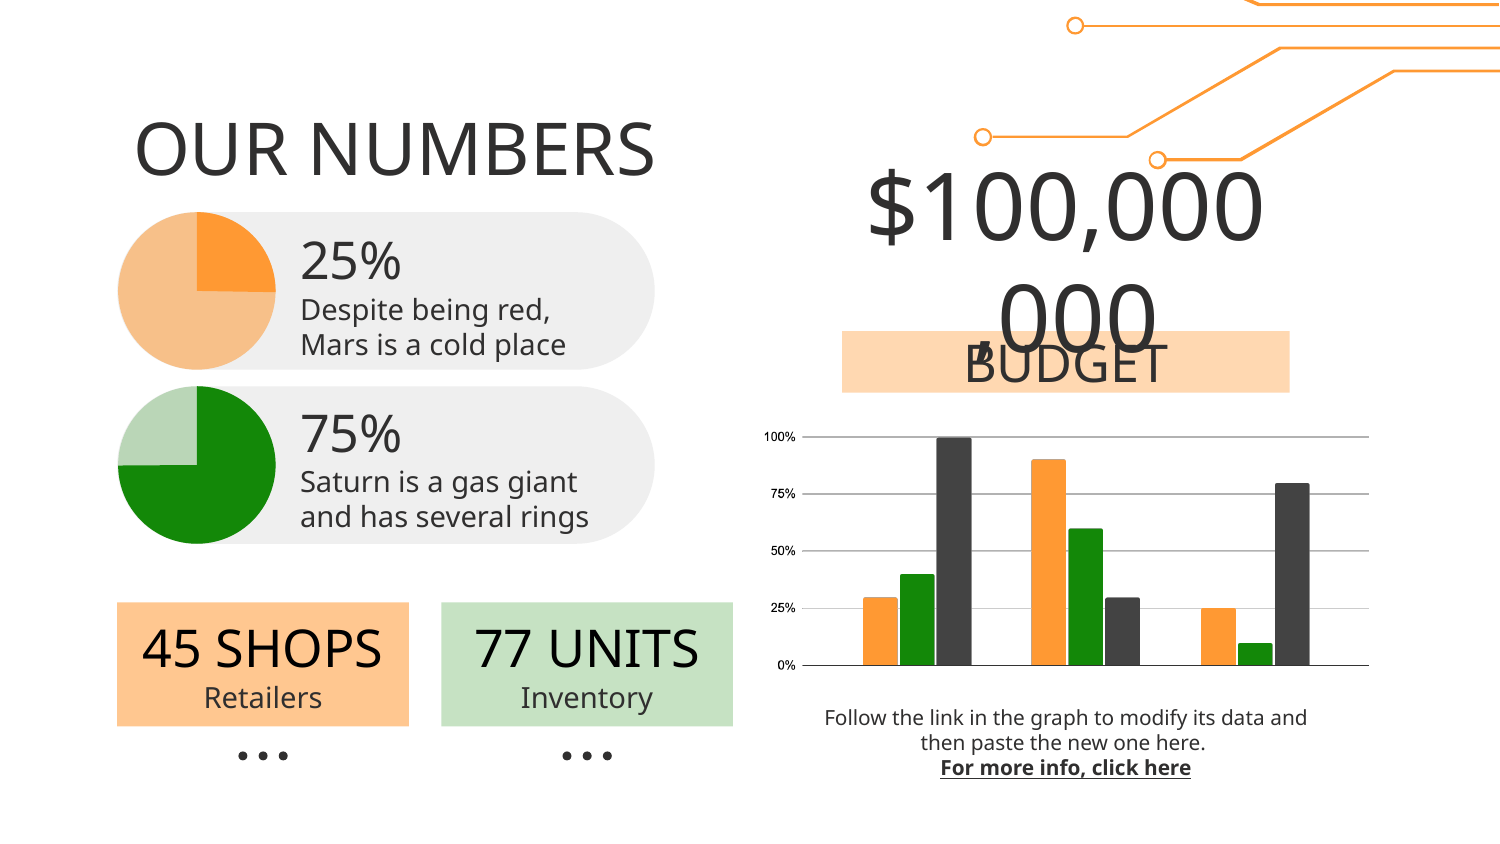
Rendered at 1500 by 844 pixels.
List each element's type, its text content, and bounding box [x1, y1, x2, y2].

subtitle 25% [285, 227, 607, 291]
subtitle $100,000,000 [842, 212, 1290, 307]
text_box Inventory [446, 659, 728, 710]
text_box Follow the link in the graph to modify its data and then paste the new one here. For more info, click here [797, 693, 1335, 756]
text_box [118, 386, 276, 544]
subtitle 75% [285, 400, 607, 464]
text_box Retailers [122, 659, 404, 710]
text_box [802, 0, 1500, 170]
text_box 77 UNITS [446, 600, 728, 659]
picture [749, 417, 1383, 685]
subtitle Despite being red, Mars is a cold place [285, 291, 607, 356]
text_box [117, 602, 409, 727]
text_box [196, 212, 276, 293]
text_box [208, 212, 655, 370]
text_box [118, 212, 276, 370]
text_box 45 SHOPS [122, 600, 404, 659]
text_box [118, 386, 196, 465]
title OUR NUMBERS [118, 87, 1382, 182]
subtitle BUDGET [842, 331, 1290, 393]
text_box [441, 602, 733, 727]
subtitle Saturn is a gas giant and has several rings [285, 464, 607, 529]
text_box [208, 386, 655, 544]
